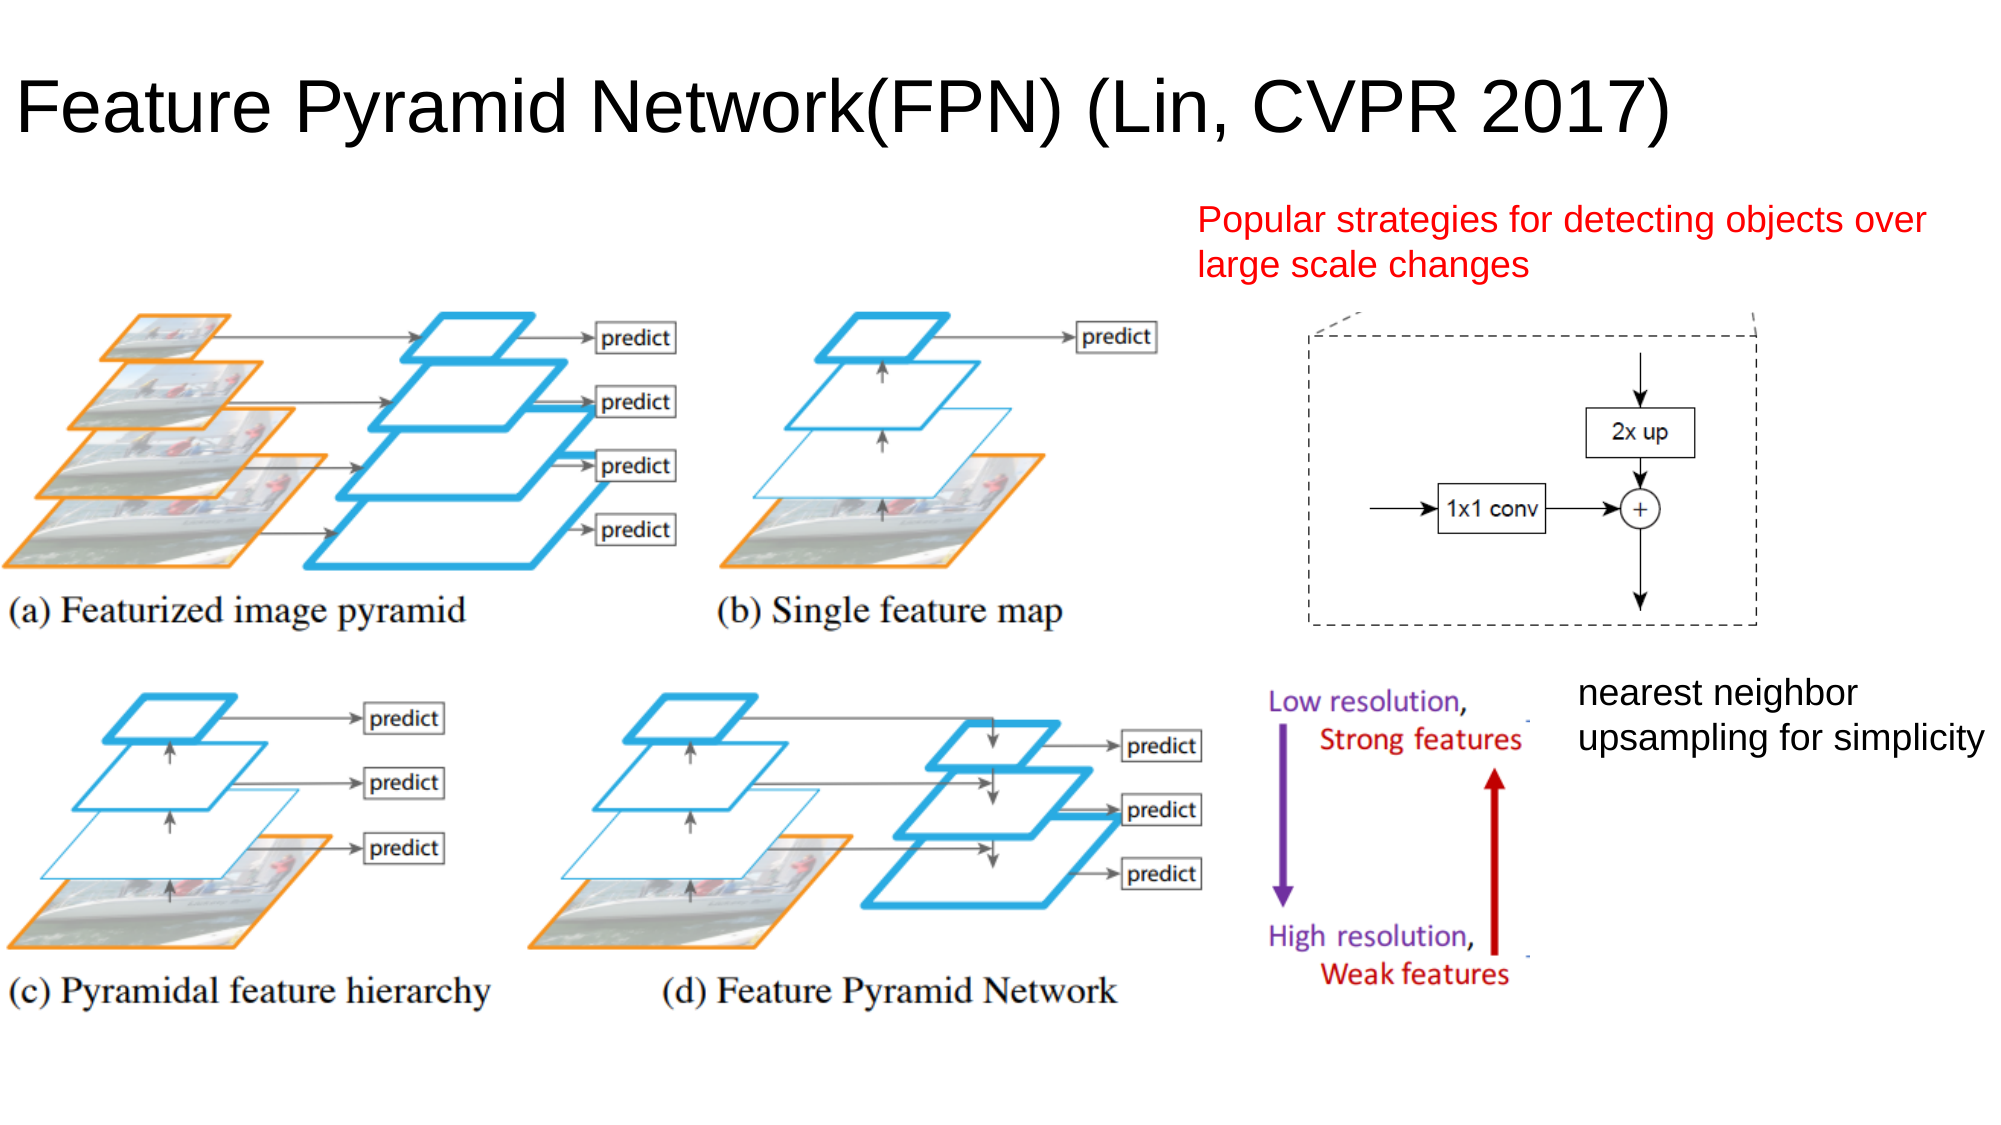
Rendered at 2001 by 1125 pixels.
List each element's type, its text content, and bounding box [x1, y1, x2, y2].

text_box nearest neighbor upsampling for simplicity [1562, 660, 2000, 767]
picture [1248, 312, 1789, 642]
text_box Popular strategies for detecting objects over large scale changes [1182, 179, 1980, 286]
picture [1248, 668, 1530, 991]
title Feature Pyramid Network(FPN) (Lin, CVPR 2017) [0, 0, 2000, 218]
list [0, 277, 1243, 1032]
